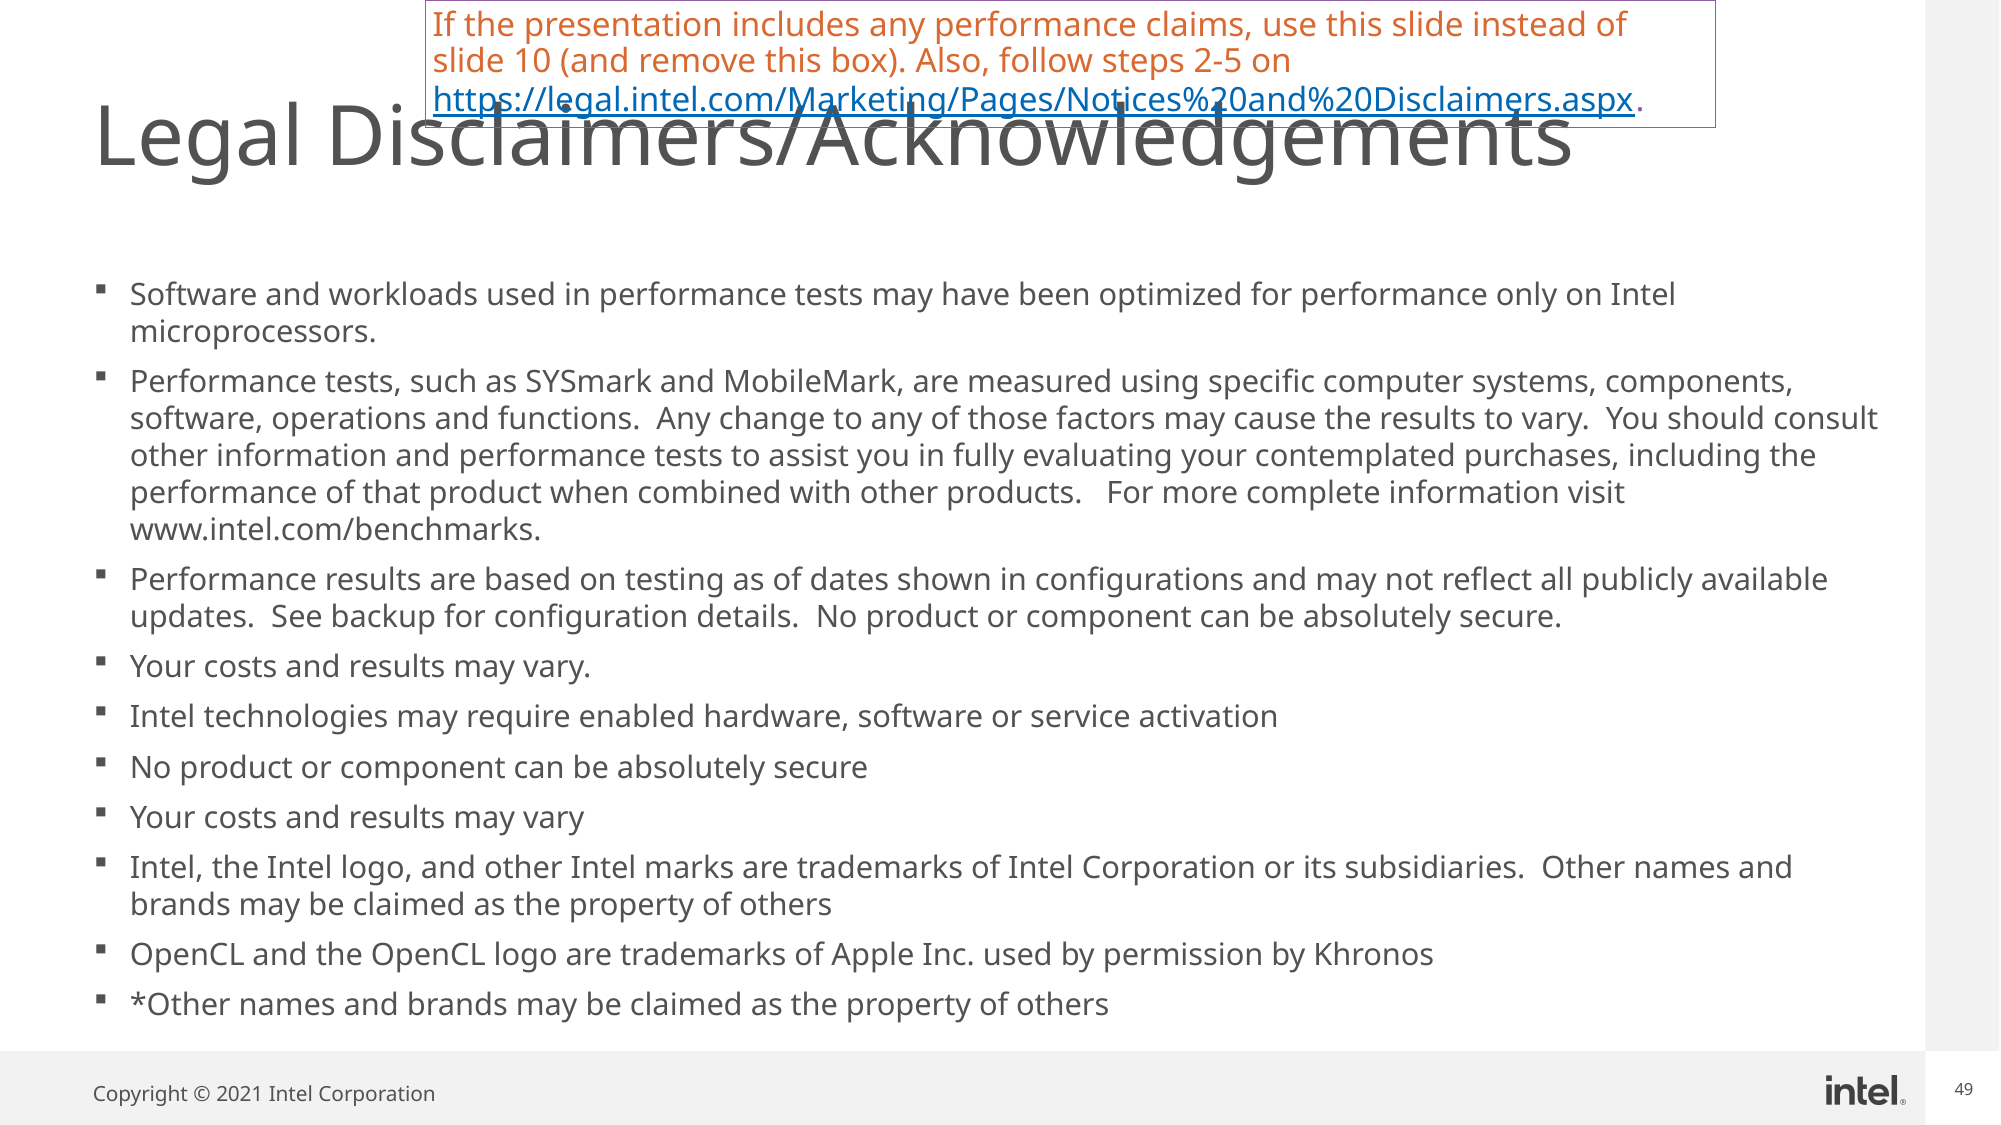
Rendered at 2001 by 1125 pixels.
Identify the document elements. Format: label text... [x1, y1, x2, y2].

list Software and workloads used in performance tests may have been optimized for performance only on Intel microprocessors. Performance tests, such as SYSmark and MobileMark, are measured using specific computer systems, components, software, operations and functions. Any change to any of those factors may cause the results to vary. You should consult other information and performance tests to assist you in fully evaluating your contemplated purchases, including the performance of that product when combined with other products. For more complete information visit www.intel.com/benchmarks. Performance results are based on testing as of dates shown in configurations and may not reflect all publicly available ​updates. See backup for configuration details. No product or component can be absolutely secure. Your costs and results may vary. Intel technologies may require enabled hardware, software or service activation No product or component can be absolutely secure Your costs and results may vary Intel, the Intel logo, and other Intel marks are trademarks of Intel Corporation or its subsidiaries. Other names and brands may be claimed as the property of others OpenCL and the OpenCL logo are trademarks of Apple Inc. used by permission by Khronos *Other names and brands may be claimed as the property of others [93, 273, 1901, 1026]
title Legal Disclaimers/Acknowledgements [93, 93, 1901, 251]
picture [1826, 1075, 1906, 1105]
text_box If the presentation includes any performance claims, use this slide instead of slide 10 (and remove this box). Also, follow steps 2-5 on https://legal.intel.com/Marketing/Pages/Notices%20and%20Disclaimers.aspx. [425, 0, 1716, 128]
